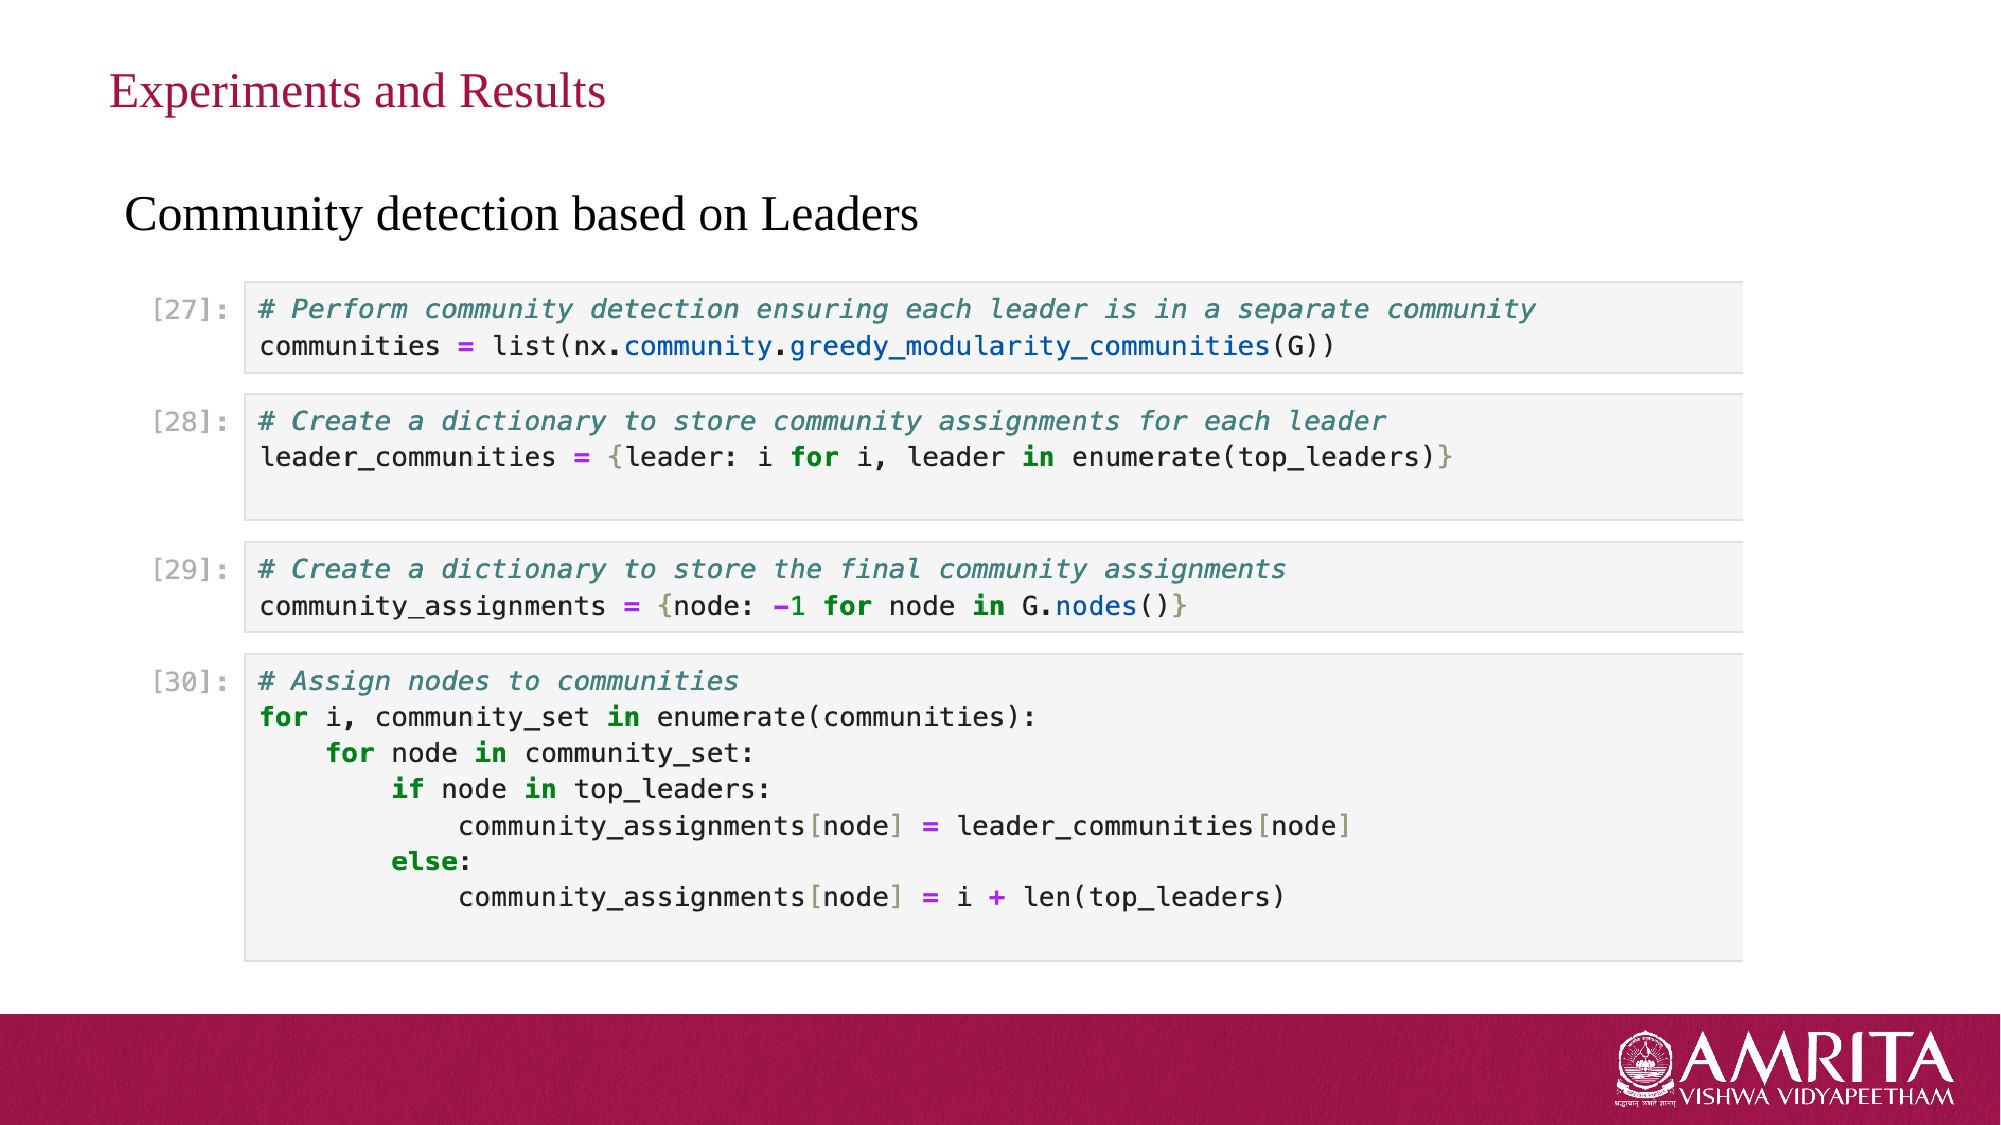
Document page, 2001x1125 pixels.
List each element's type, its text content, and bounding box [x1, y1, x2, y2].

picture [0, 1014, 2001, 1125]
picture [119, 260, 1743, 976]
text_box Community detection based on Leaders [109, 173, 1718, 309]
title Experiments and Results [93, 57, 1819, 127]
